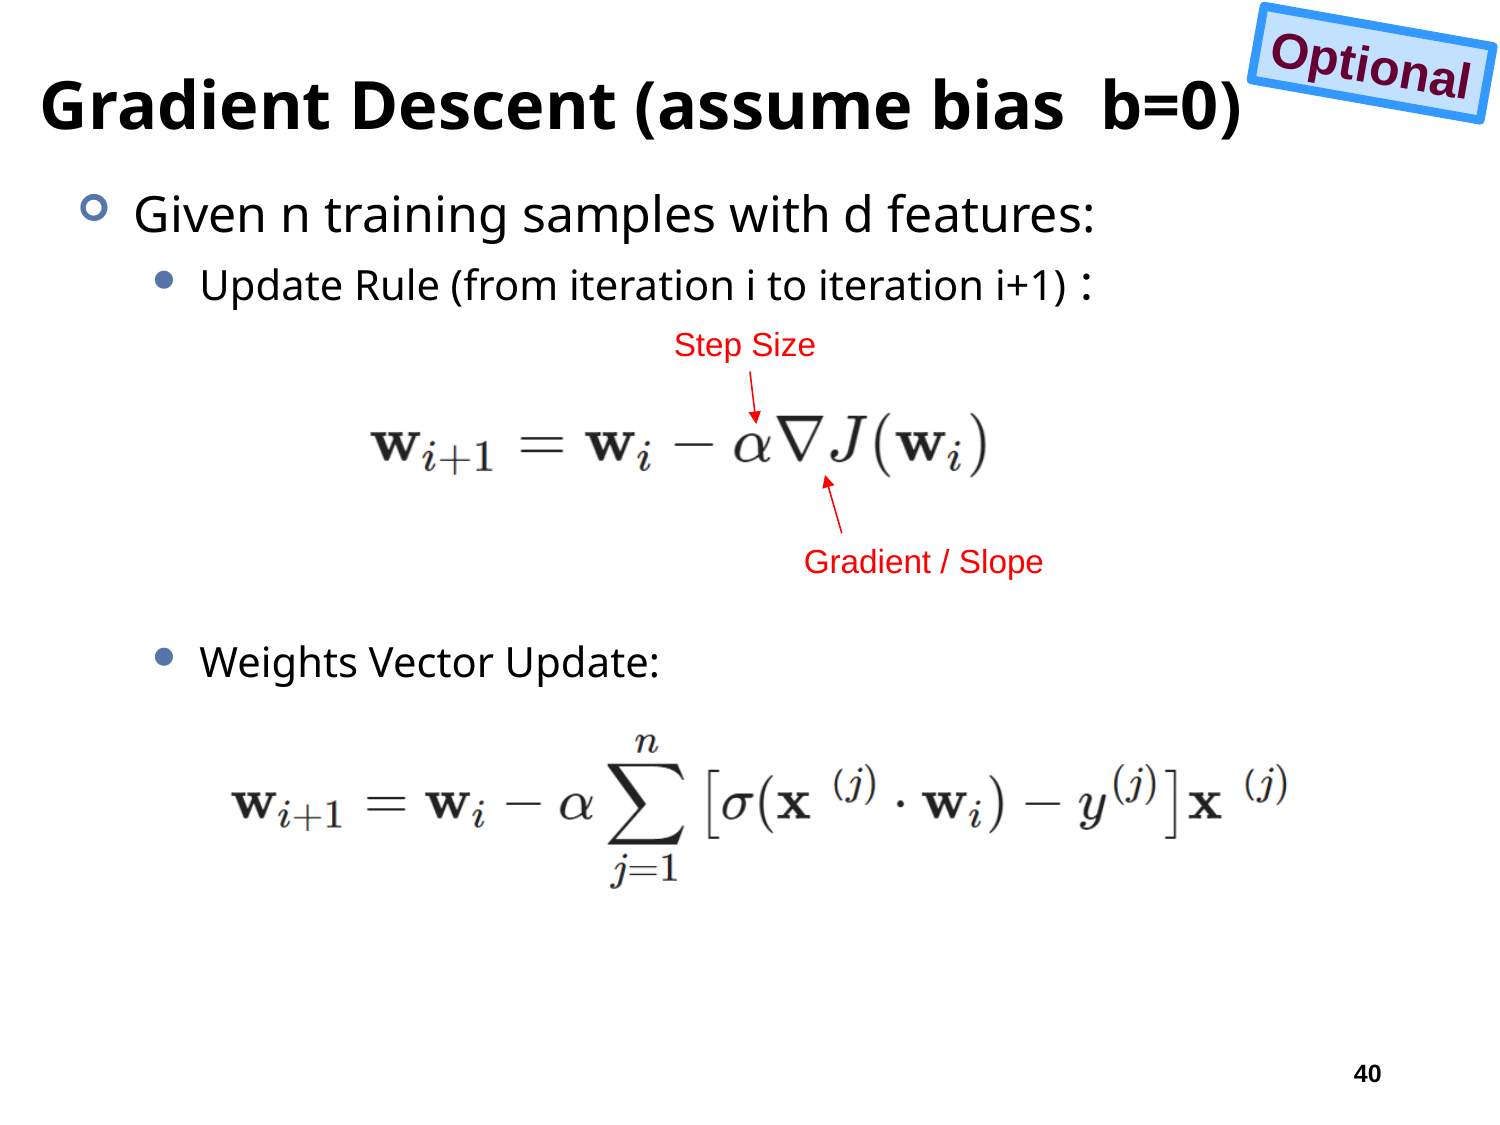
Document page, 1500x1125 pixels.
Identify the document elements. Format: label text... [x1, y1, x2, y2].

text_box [824, 474, 842, 534]
text_box Step Size [659, 315, 841, 360]
text_box Optional [1249, 4, 1496, 123]
slide_number 40 [1059, 1042, 1397, 1103]
title Gradient Descent (assume bias b=0) [24, 18, 1451, 188]
list Given n training samples with d features: Update Rule (from iteration i to iteration i+1)： Weights Vector Update: [62, 188, 1451, 1013]
text_box Gradient / Slope [789, 533, 1060, 588]
picture [199, 703, 1329, 926]
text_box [749, 371, 757, 425]
picture [324, 362, 1027, 530]
